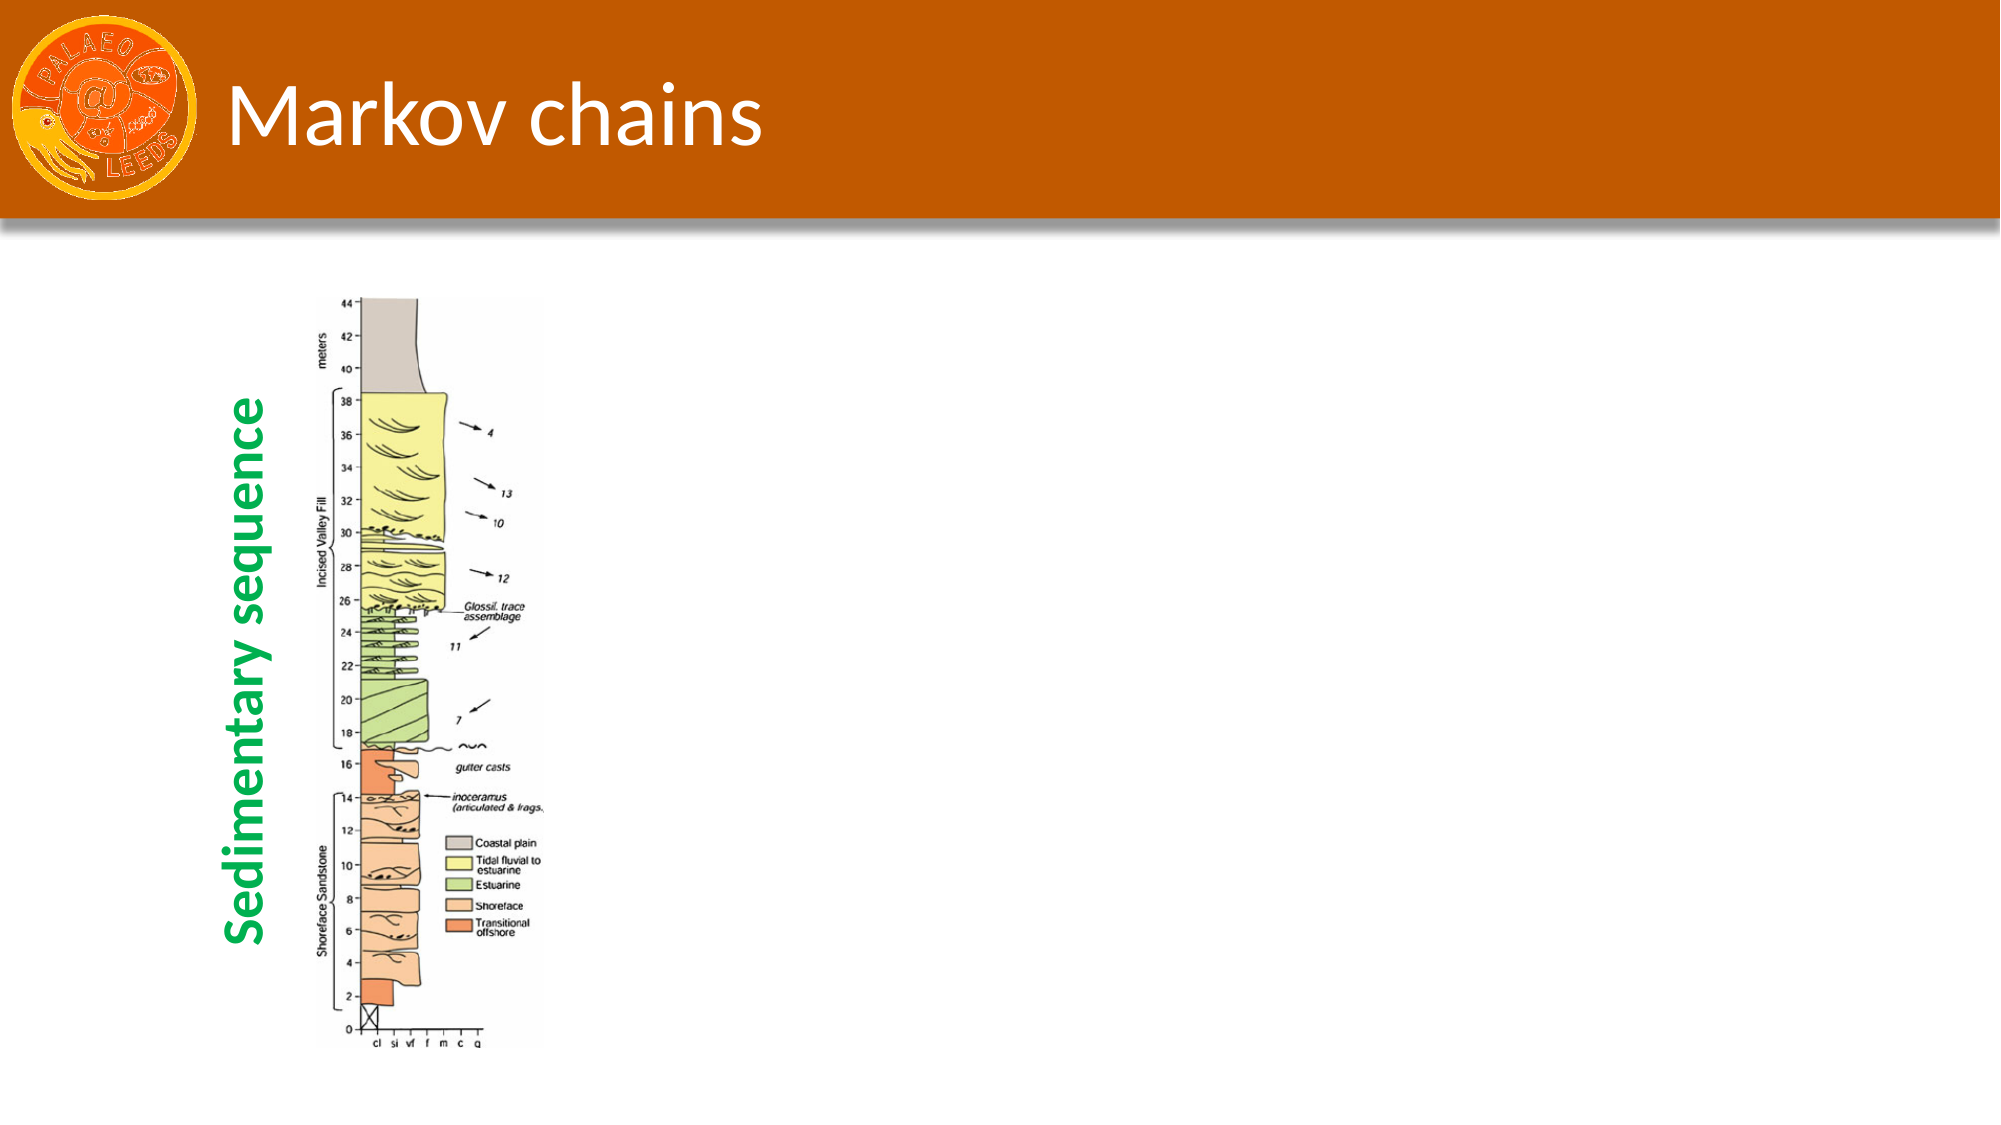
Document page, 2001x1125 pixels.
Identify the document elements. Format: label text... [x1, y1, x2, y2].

text_box [0, 0, 2000, 219]
picture [11, 15, 197, 200]
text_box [196, 265, 544, 1079]
text_box Markov chains [210, 17, 2000, 201]
